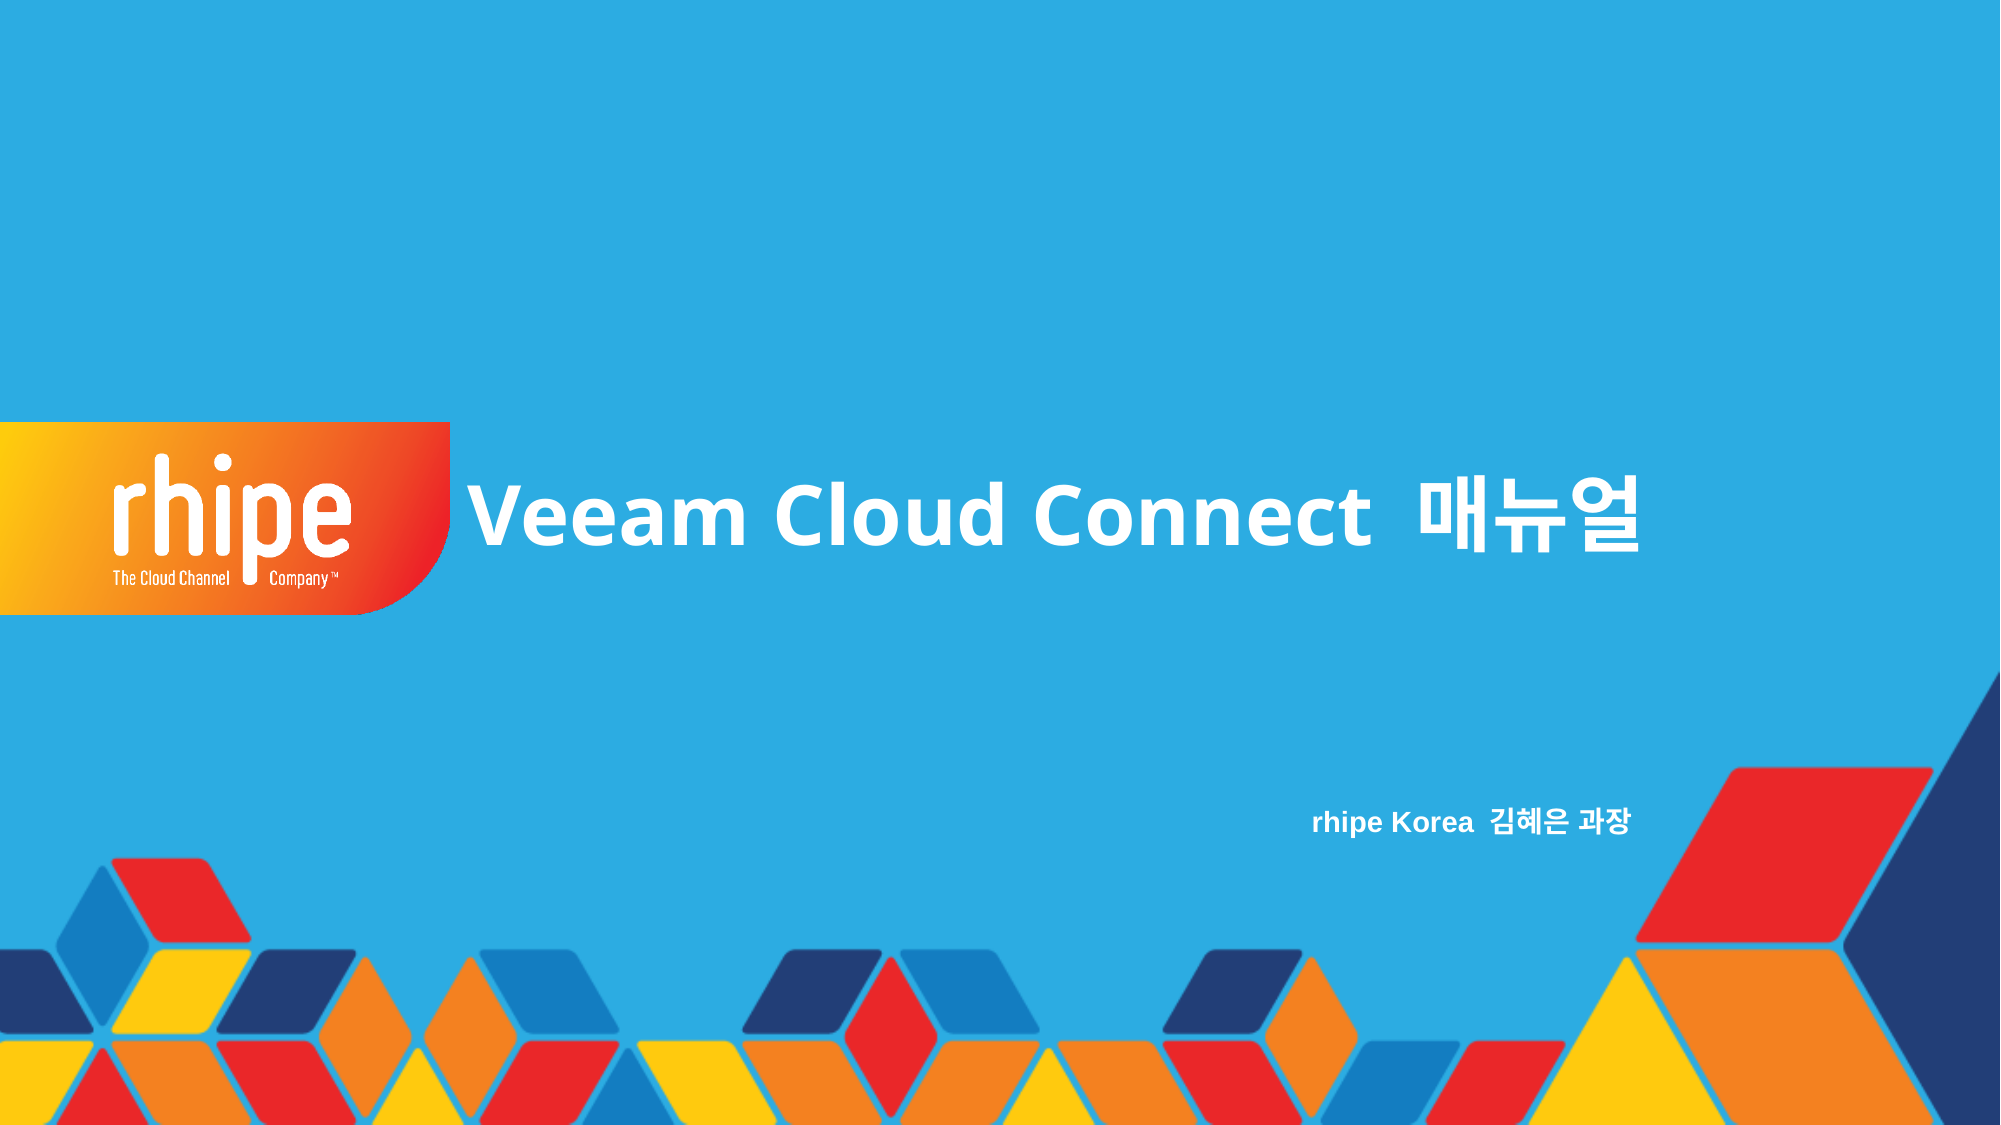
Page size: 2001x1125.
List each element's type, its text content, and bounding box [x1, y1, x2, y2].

title Veeam Cloud Connect 매뉴얼 [452, 360, 1762, 677]
picture [0, 0, 2000, 1125]
text_box rhipe Korea 김혜은 과장 [1233, 778, 1712, 868]
